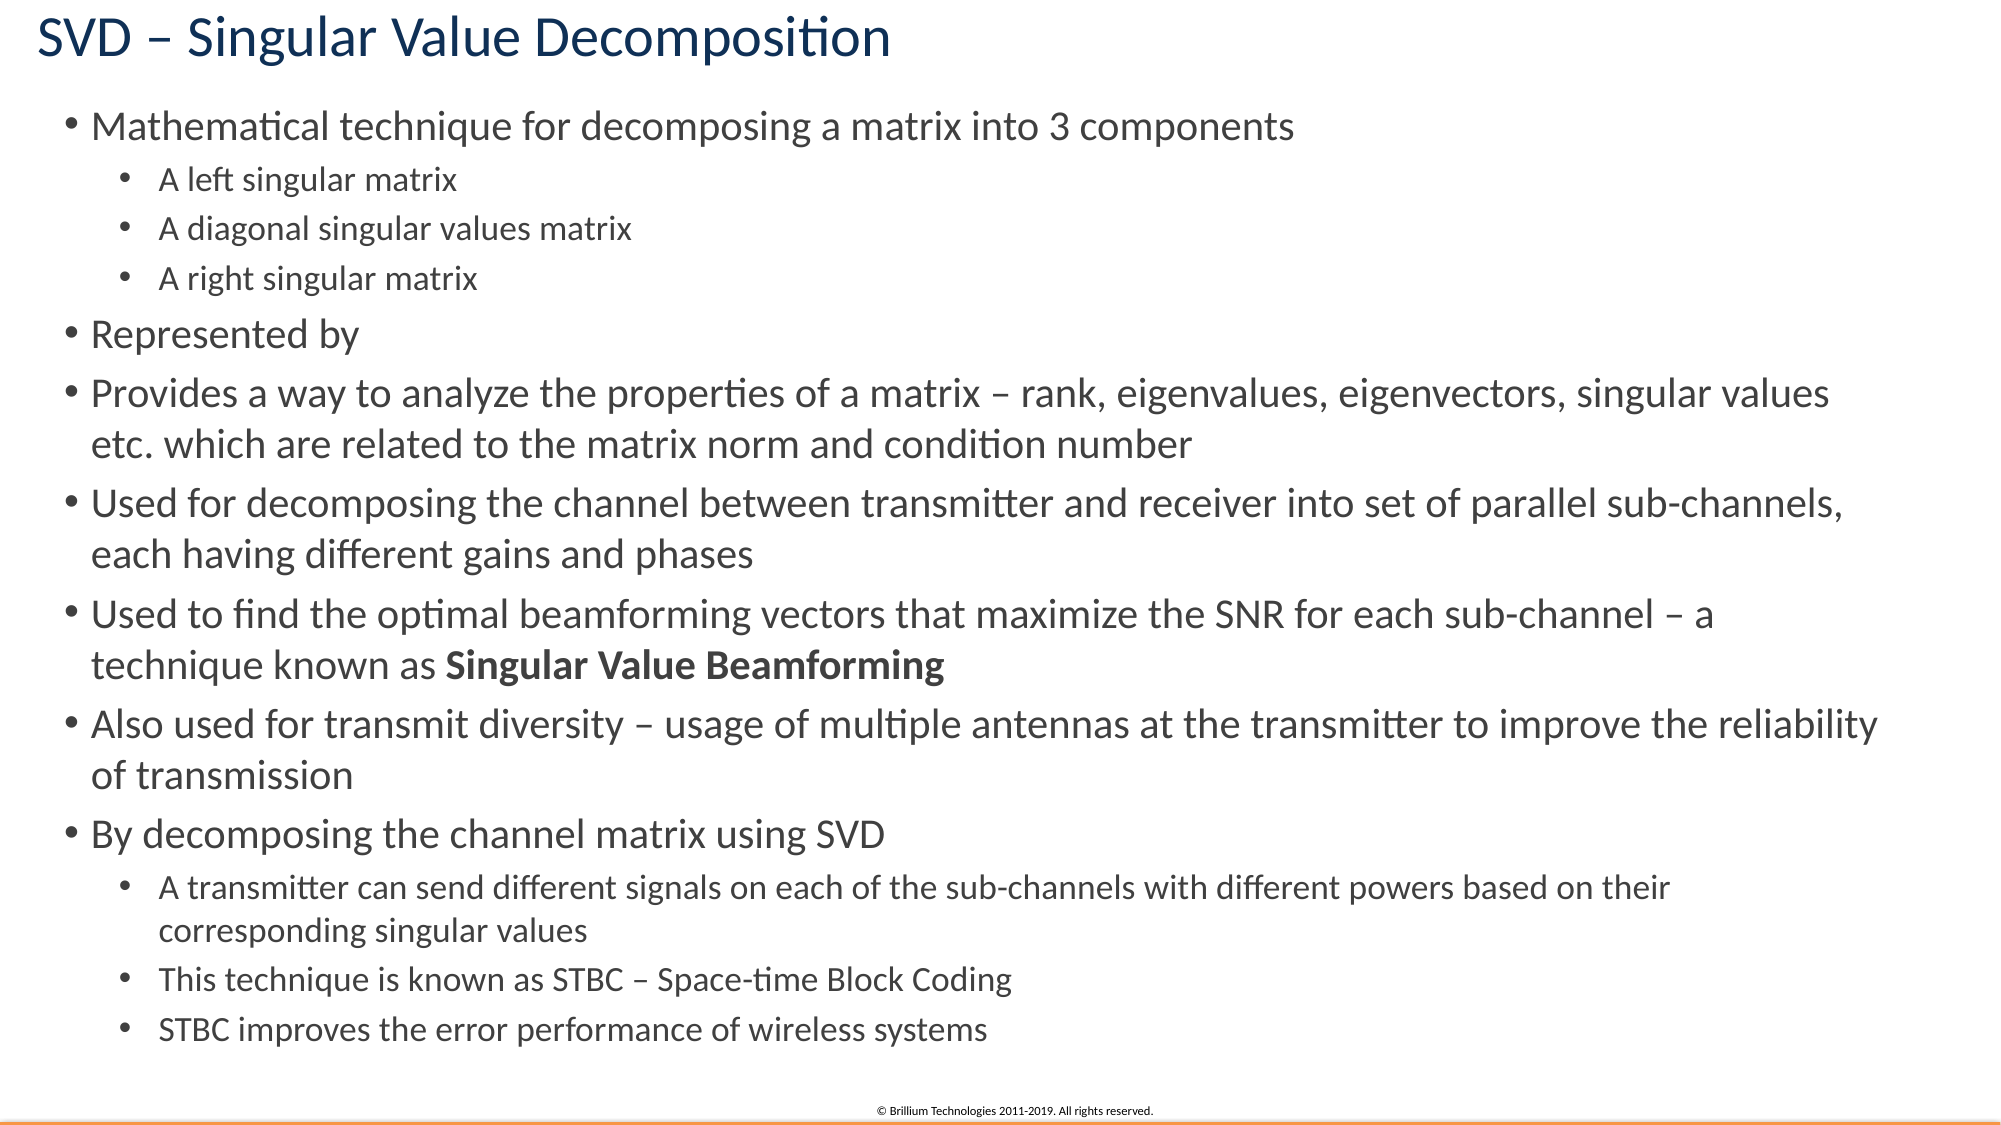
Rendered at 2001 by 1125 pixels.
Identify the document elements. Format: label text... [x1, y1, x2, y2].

title SVD – Singular Value Decomposition [22, 0, 1900, 66]
